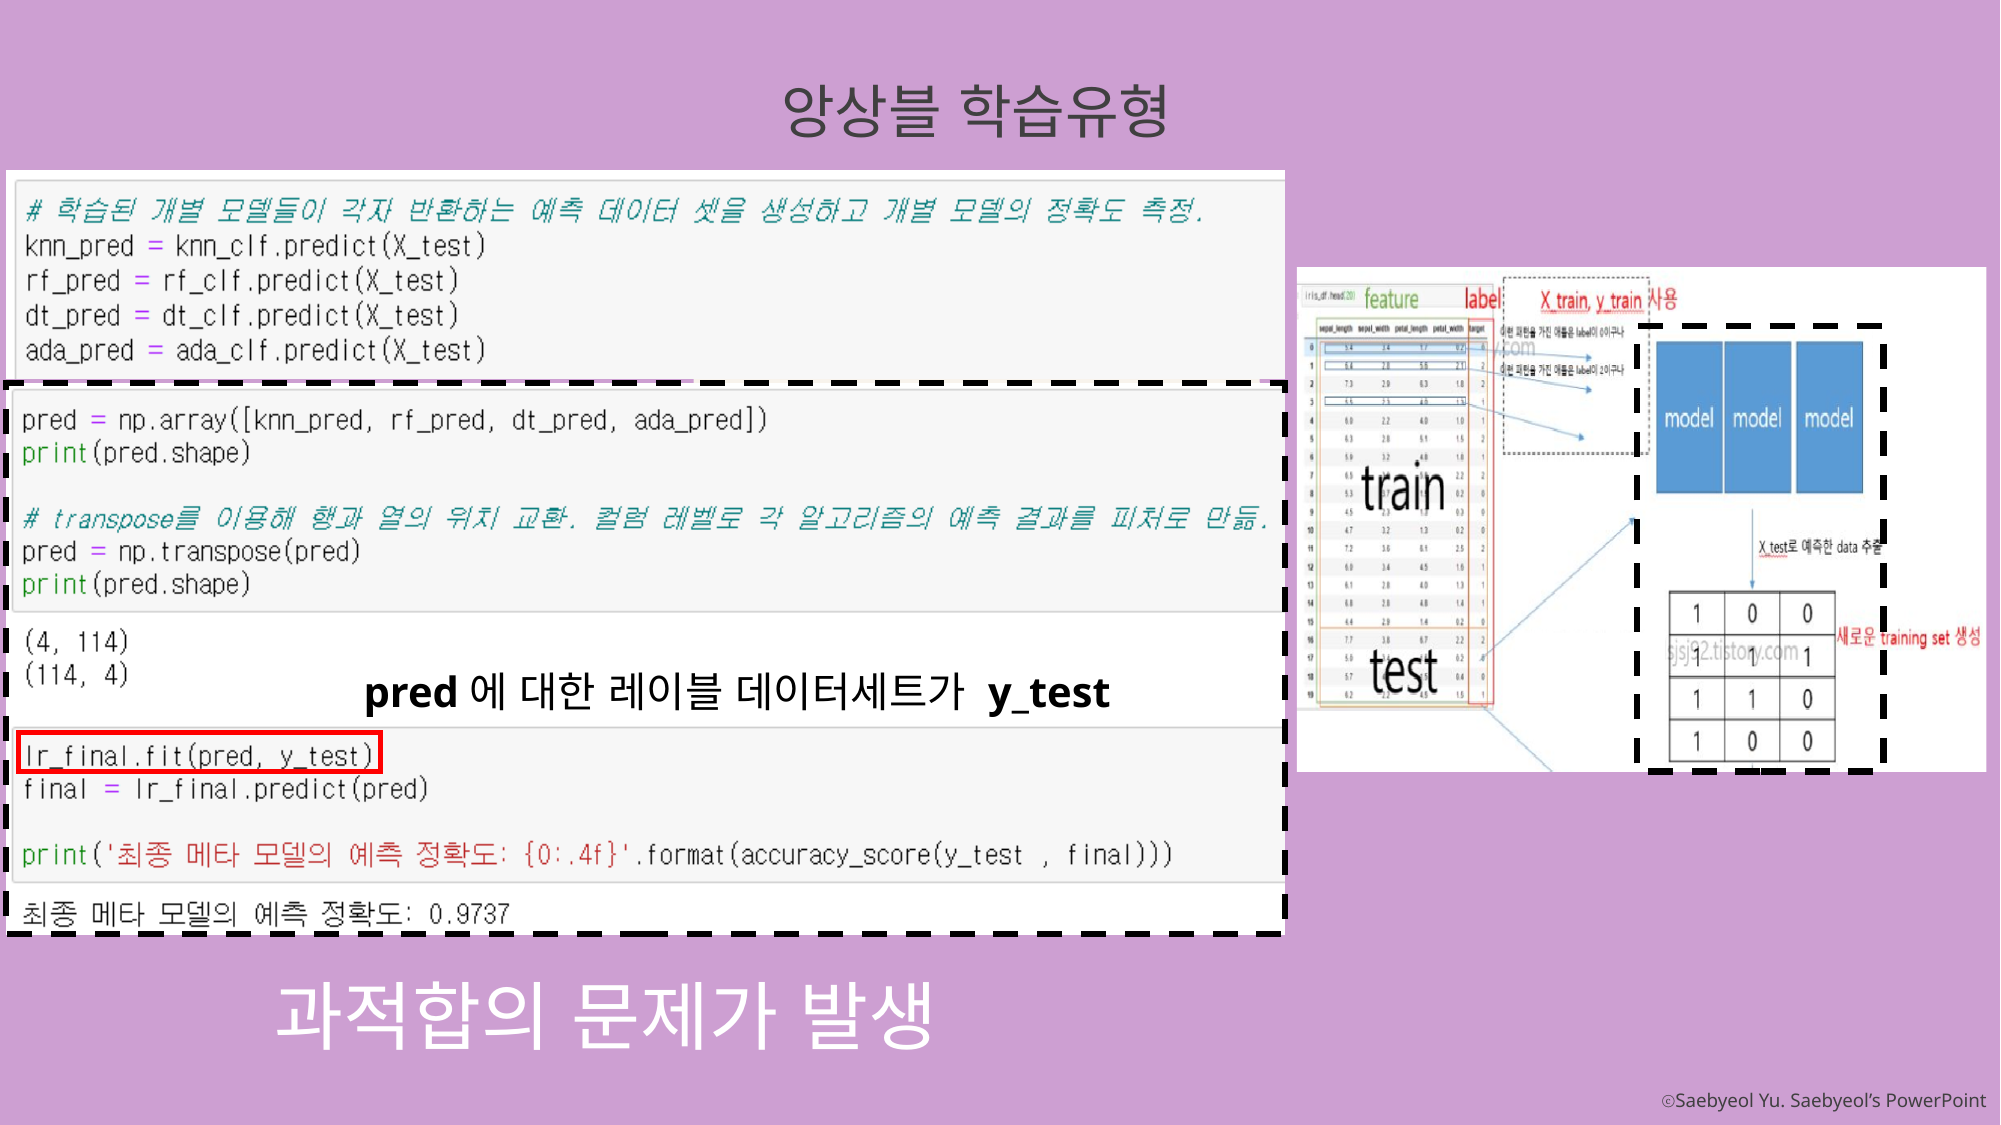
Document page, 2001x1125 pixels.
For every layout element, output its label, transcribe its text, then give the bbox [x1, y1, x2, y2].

text_box 앙상블 학습유형 [766, 67, 1188, 153]
text_box 보팅 배깅 부스팅 . . . 스태킹(p.2ㅇ12) [752, 379, 1202, 383]
picture [6, 170, 1285, 379]
text_box [693, 379, 752, 383]
picture [1296, 267, 1987, 772]
text_box 과적합의 문제가 발생 [259, 962, 953, 1068]
picture [6, 383, 1285, 935]
text_box [1202, 379, 1260, 383]
